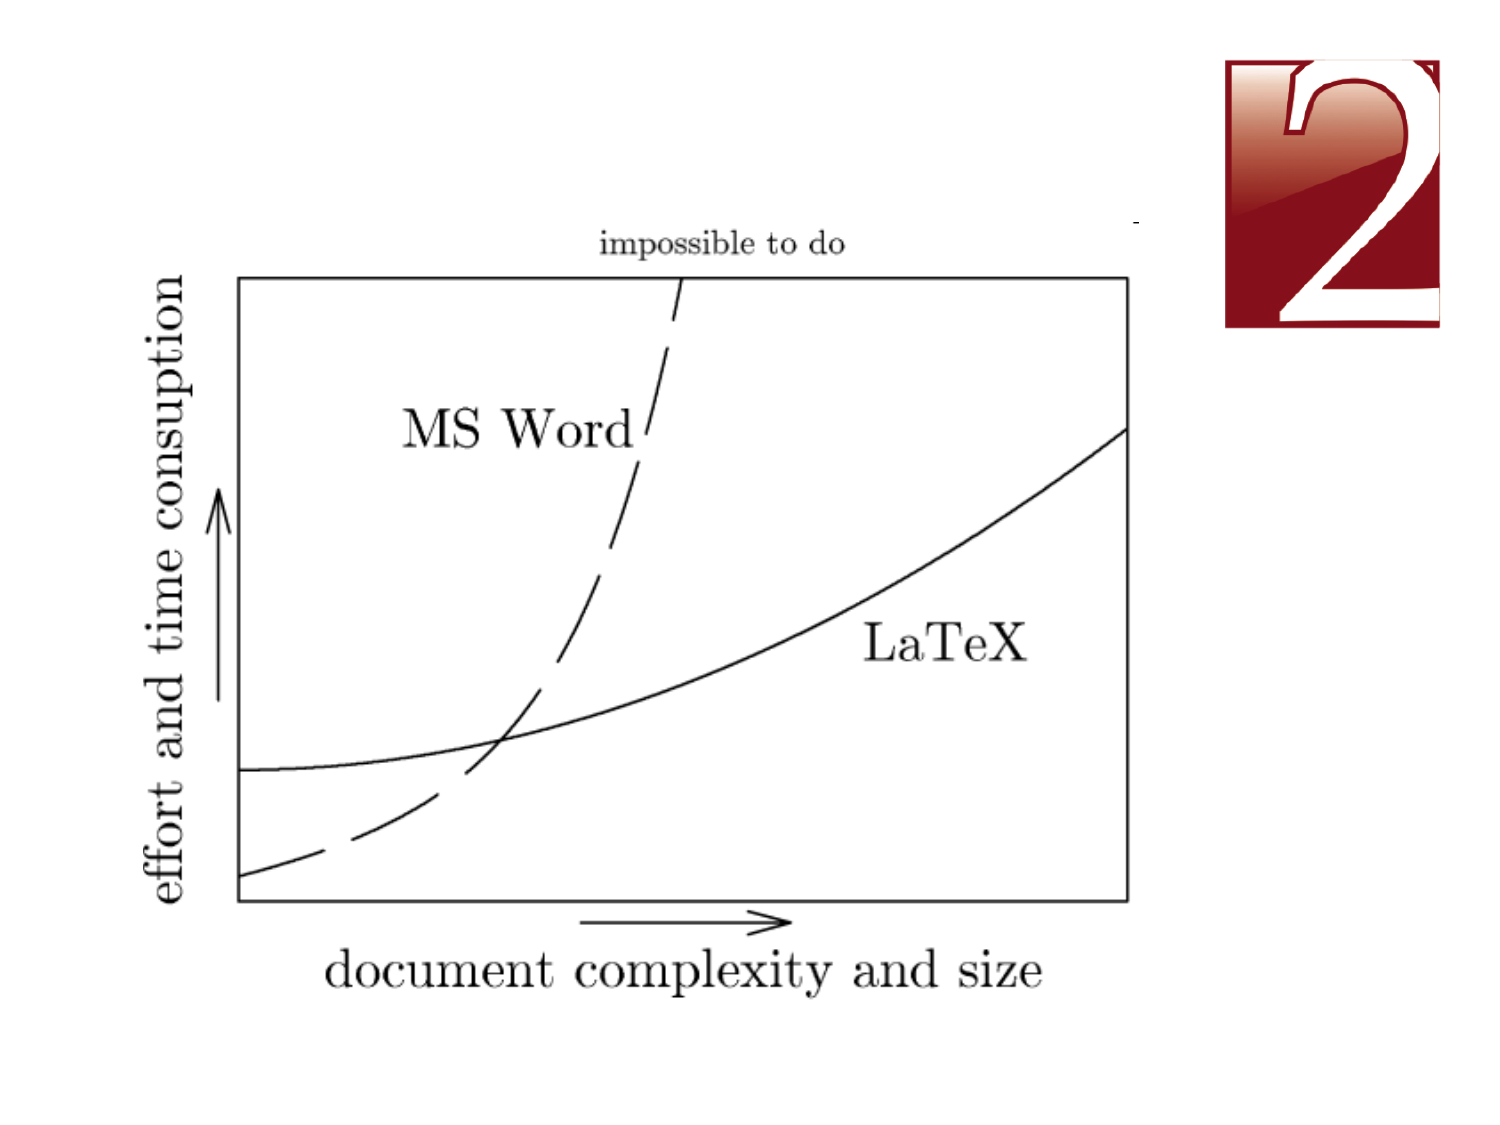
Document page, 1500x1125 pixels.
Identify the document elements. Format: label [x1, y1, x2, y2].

picture [142, 221, 1140, 1006]
picture [1222, 56, 1442, 330]
